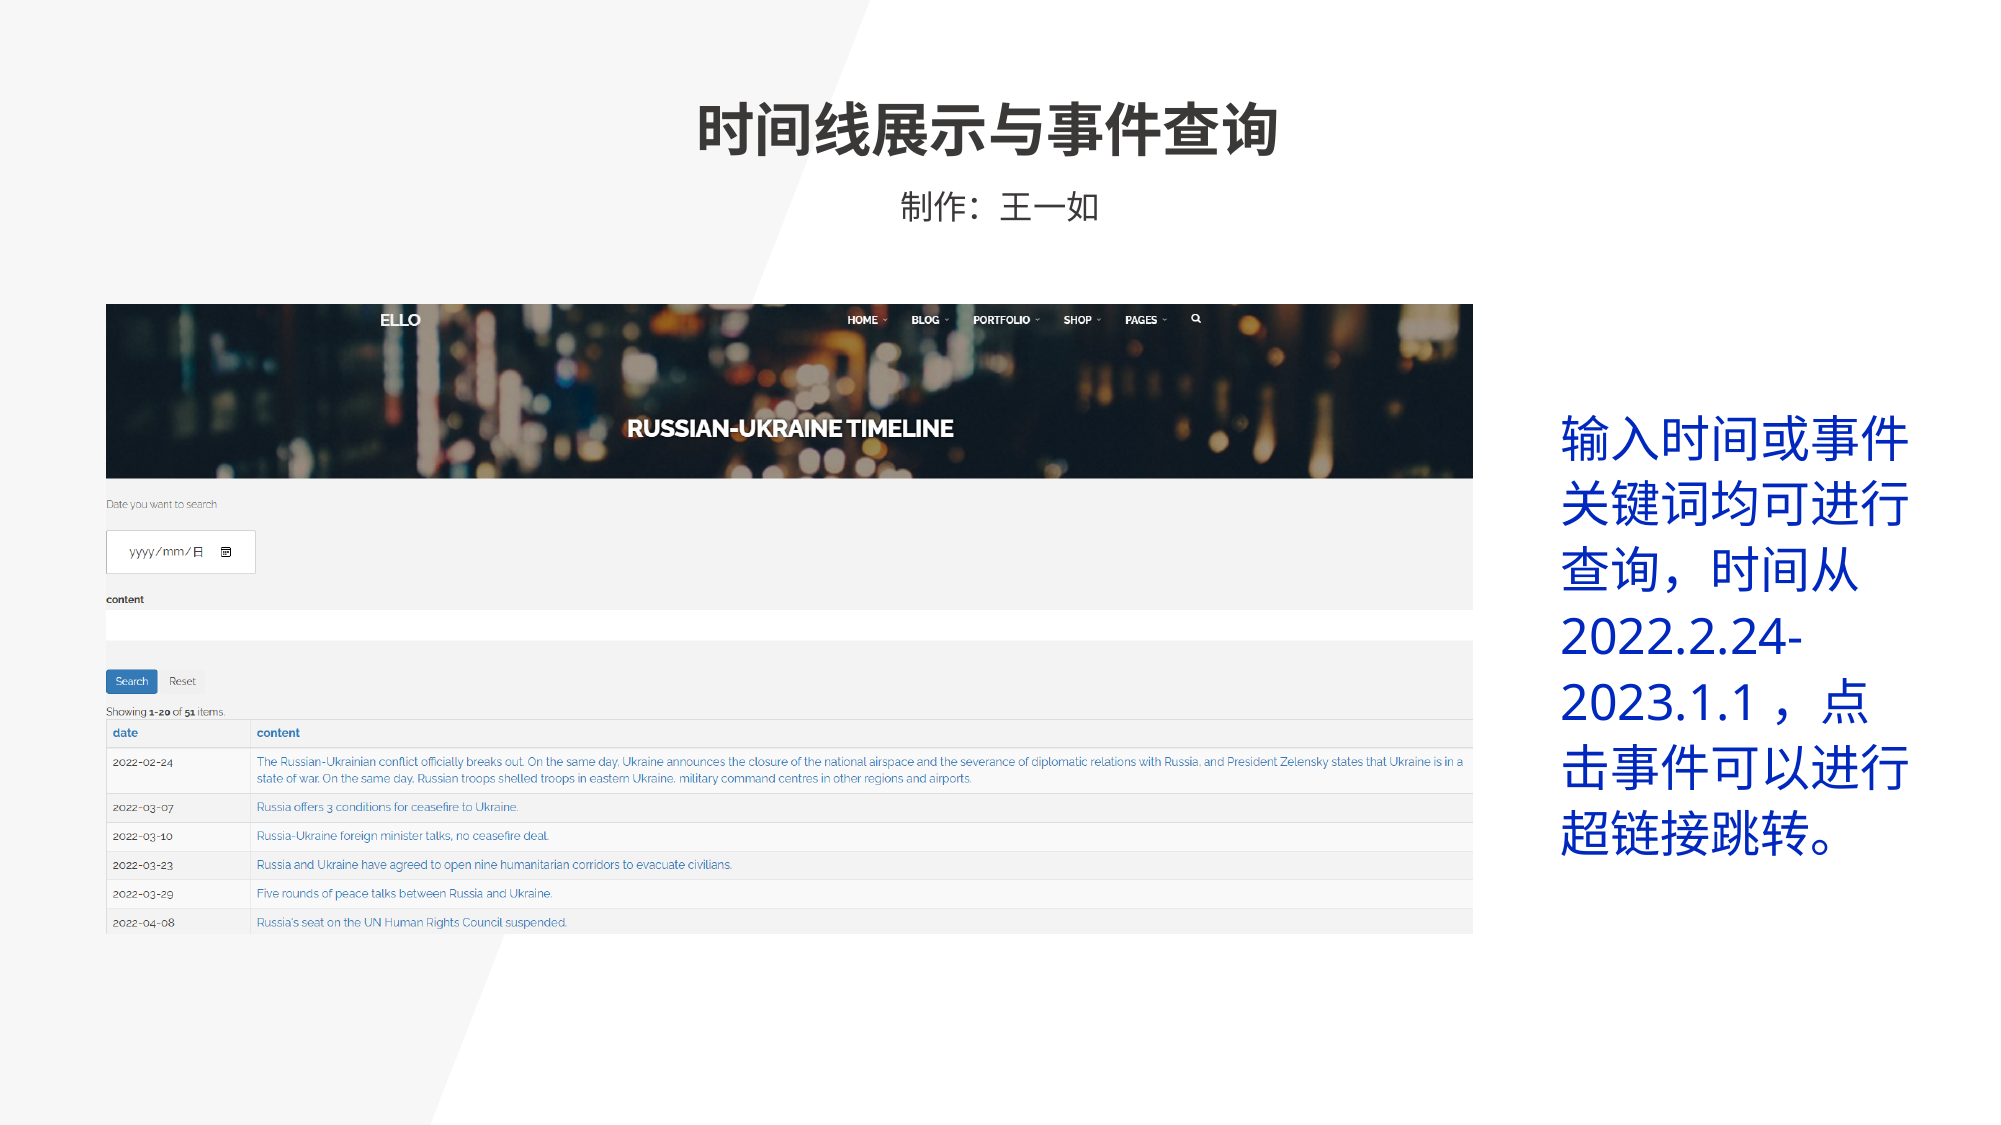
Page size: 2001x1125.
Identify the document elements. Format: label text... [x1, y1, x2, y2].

text_box 时间线展示与事件查询 [682, 85, 1318, 241]
picture [106, 304, 1473, 934]
text_box 输入时间或事件关键词均可进行查询，时间从2022.2.24-2023.1.1，点击事件可以进行超链接跳转。 [1545, 393, 1932, 871]
text_box 制作：王一如 [885, 178, 1115, 274]
